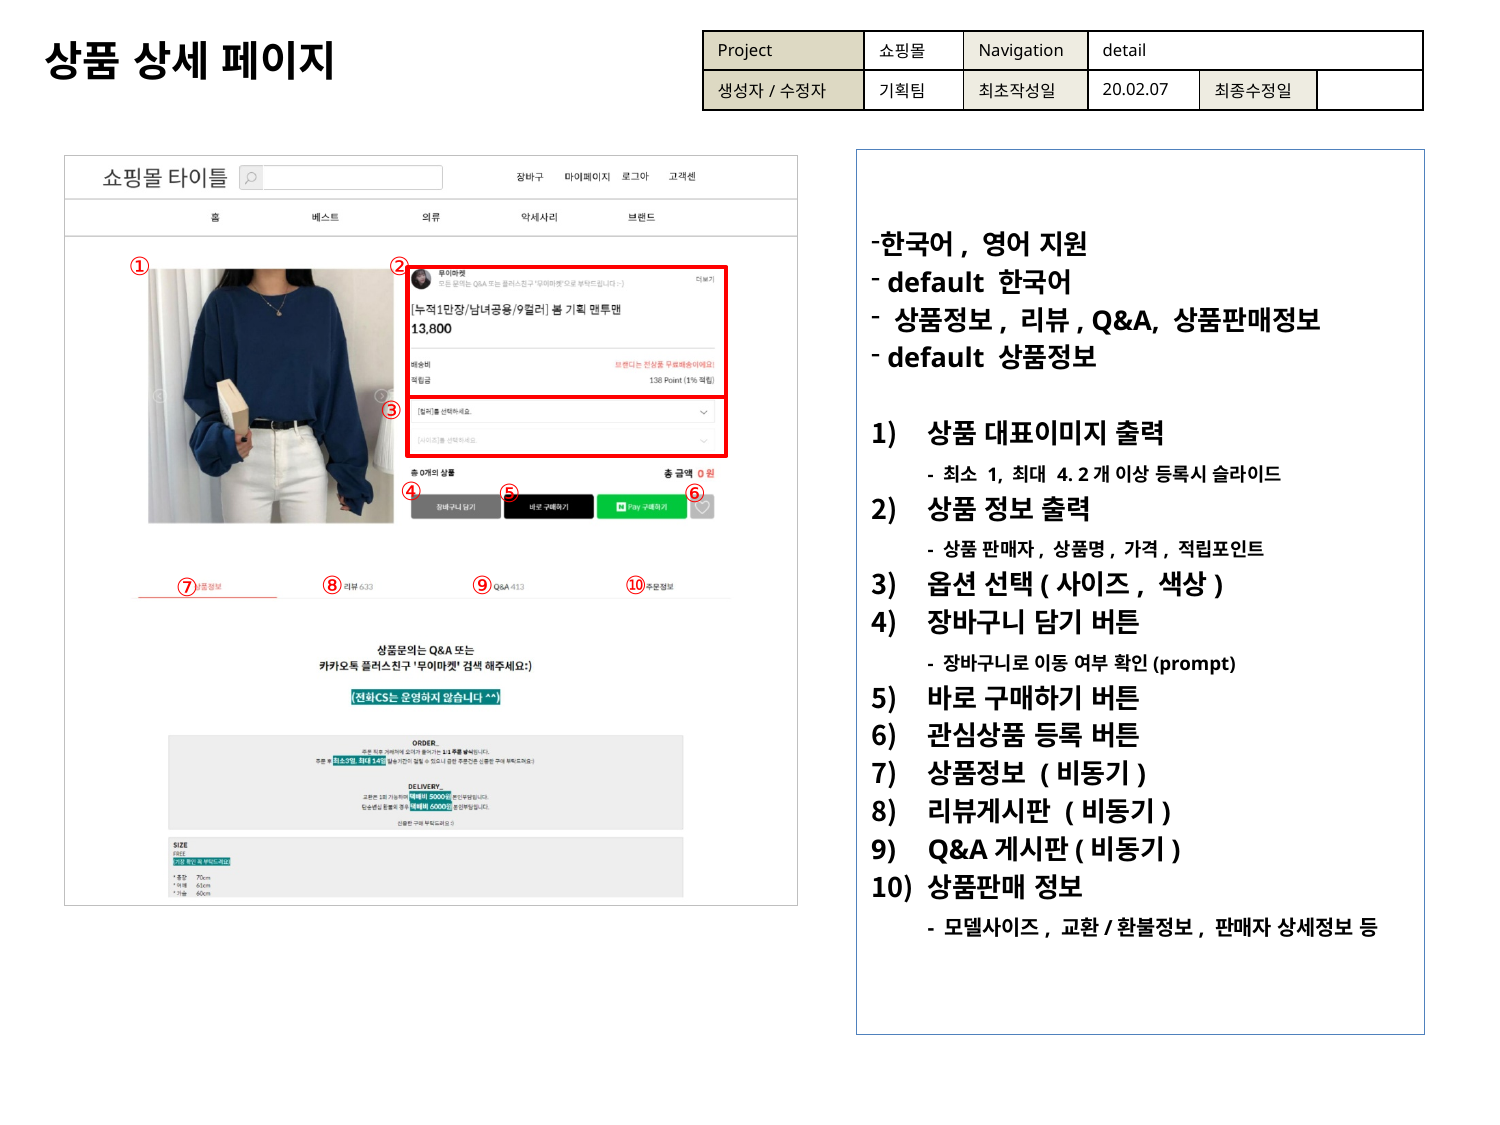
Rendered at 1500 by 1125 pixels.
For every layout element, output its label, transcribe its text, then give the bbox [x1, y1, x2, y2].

table_cell 20.02.07 [1089, 71, 1199, 109]
table_header detail [1089, 32, 1422, 69]
table_header Navigation [964, 32, 1087, 69]
table_cell 생성자/수정자 [704, 71, 863, 109]
table_header Project [704, 32, 863, 69]
list 한국어, 영어 지원 default 한국어 상품정보, 리뷰, Q&A, 상품판매정보 default 상품정보 상품 대표이미지 출력 - 최소 1, 최대 4. 2개 이상 등록시 슬라이드 상품 정보 출력 - 상품 판매자, 상품명, 가격, 적립포인트 옵션 선택(사이즈, 색상) 장바구니 담기 버튼 - 장바구니로 이동 여부 확인(prompt) 바로 구매하기 버튼 관심상품 등록 버튼 상품정보 (비동기) 리뷰게시판 (비동기) Q&A게시판(비동기) 상품판매 정보 - 모델사이즈, 교환/환불정보, 판매자 상세정보 등 [856, 149, 1425, 1035]
table_cell 최초작성일 [964, 71, 1087, 109]
table_cell 최종수정일 [1200, 71, 1316, 109]
table_cell 기획팀 [865, 71, 963, 109]
table_cell [1318, 71, 1422, 109]
title 상품 상세 페이지 [29, 19, 609, 100]
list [64, 154, 798, 906]
table_header 쇼핑몰 [865, 32, 963, 69]
